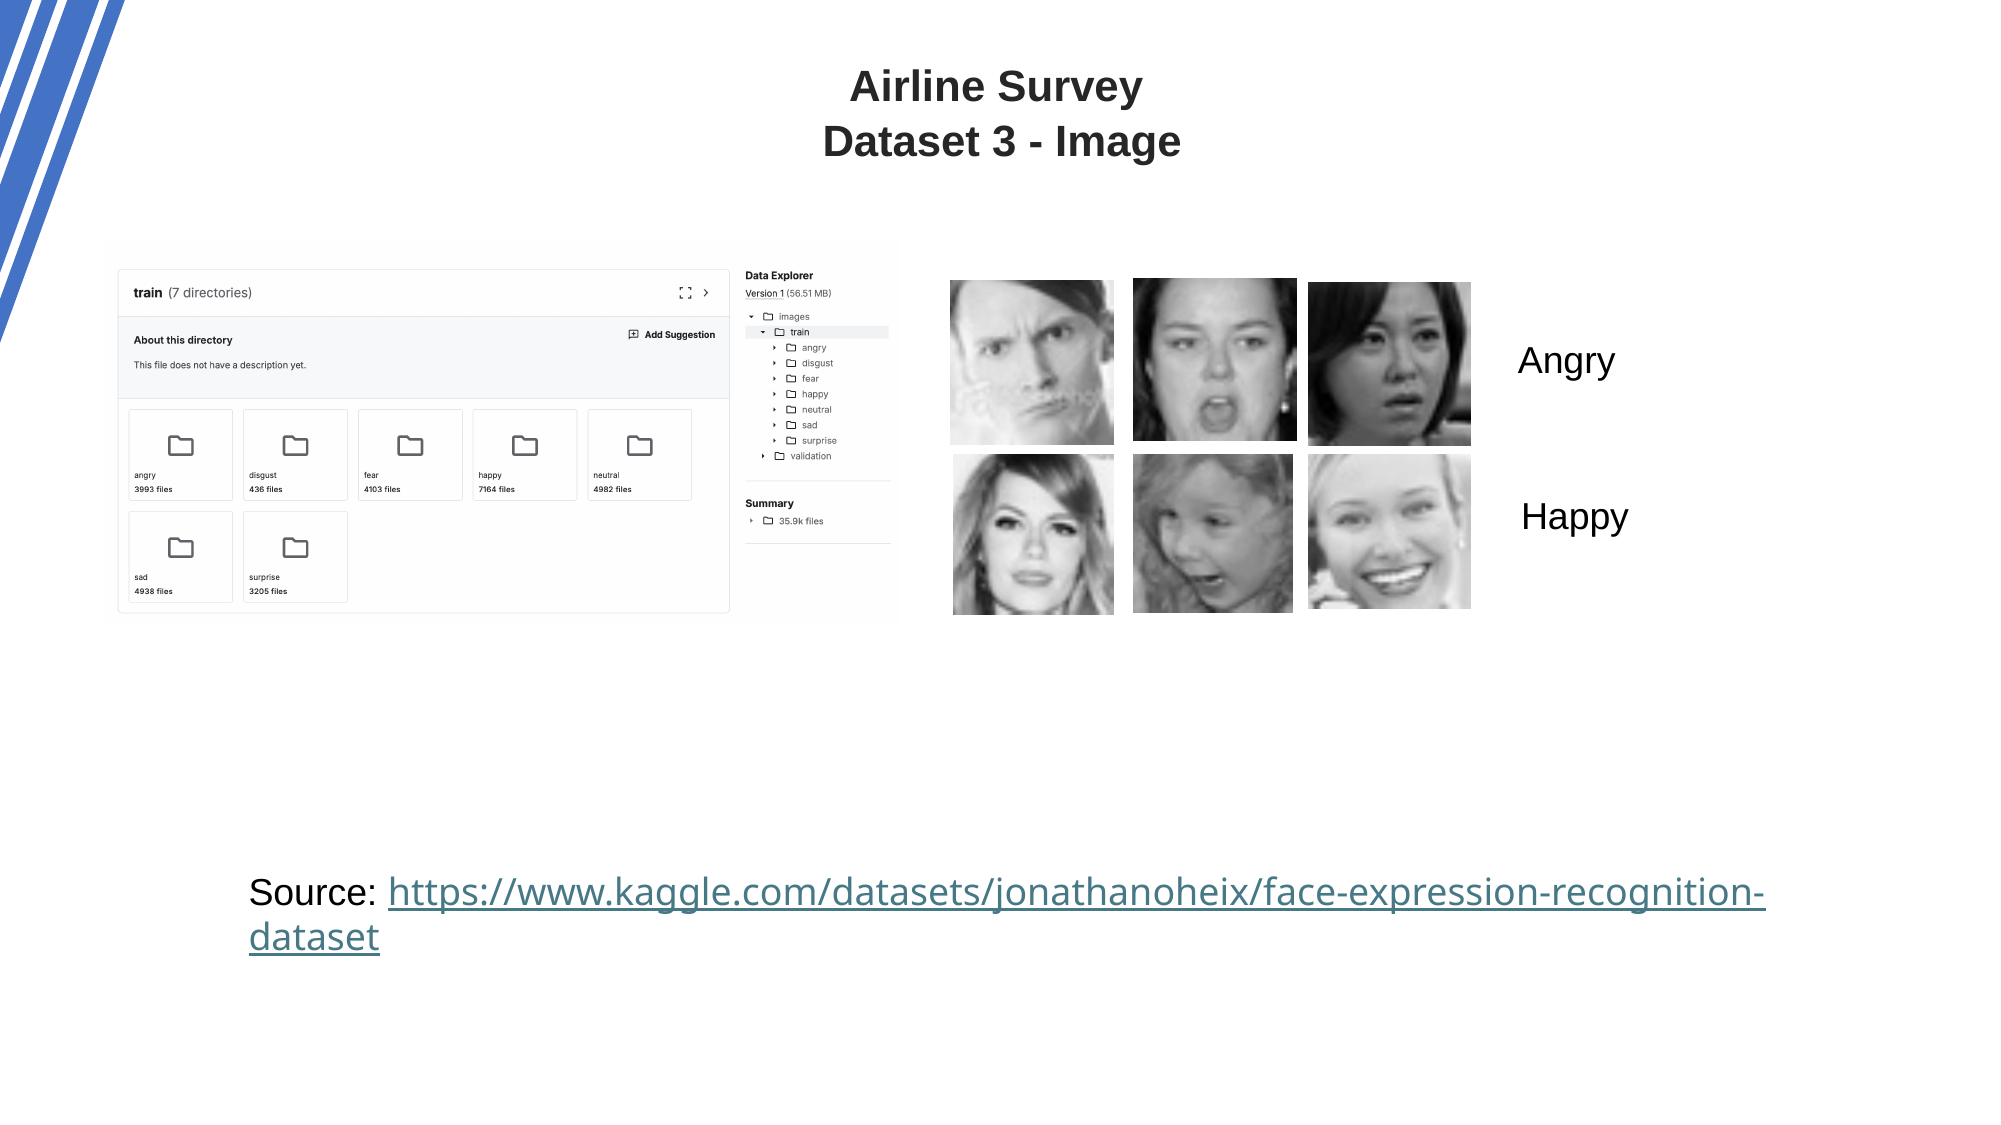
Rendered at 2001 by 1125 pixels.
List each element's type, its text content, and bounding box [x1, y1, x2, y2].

picture [953, 454, 1114, 615]
picture [1308, 282, 1471, 446]
text_box Source: https://www.kaggle.com/datasets/jonathanoheix/face-expression-recognition-dataset [233, 860, 1854, 1010]
picture [104, 239, 900, 623]
text_box Happy [1506, 484, 1739, 545]
picture [1133, 278, 1297, 441]
picture [1308, 454, 1471, 609]
list Airline Survey Dataset 3 - Image [53, 55, 1952, 175]
picture [949, 280, 1114, 445]
text_box Angry [1503, 328, 1719, 389]
picture [1133, 454, 1293, 613]
